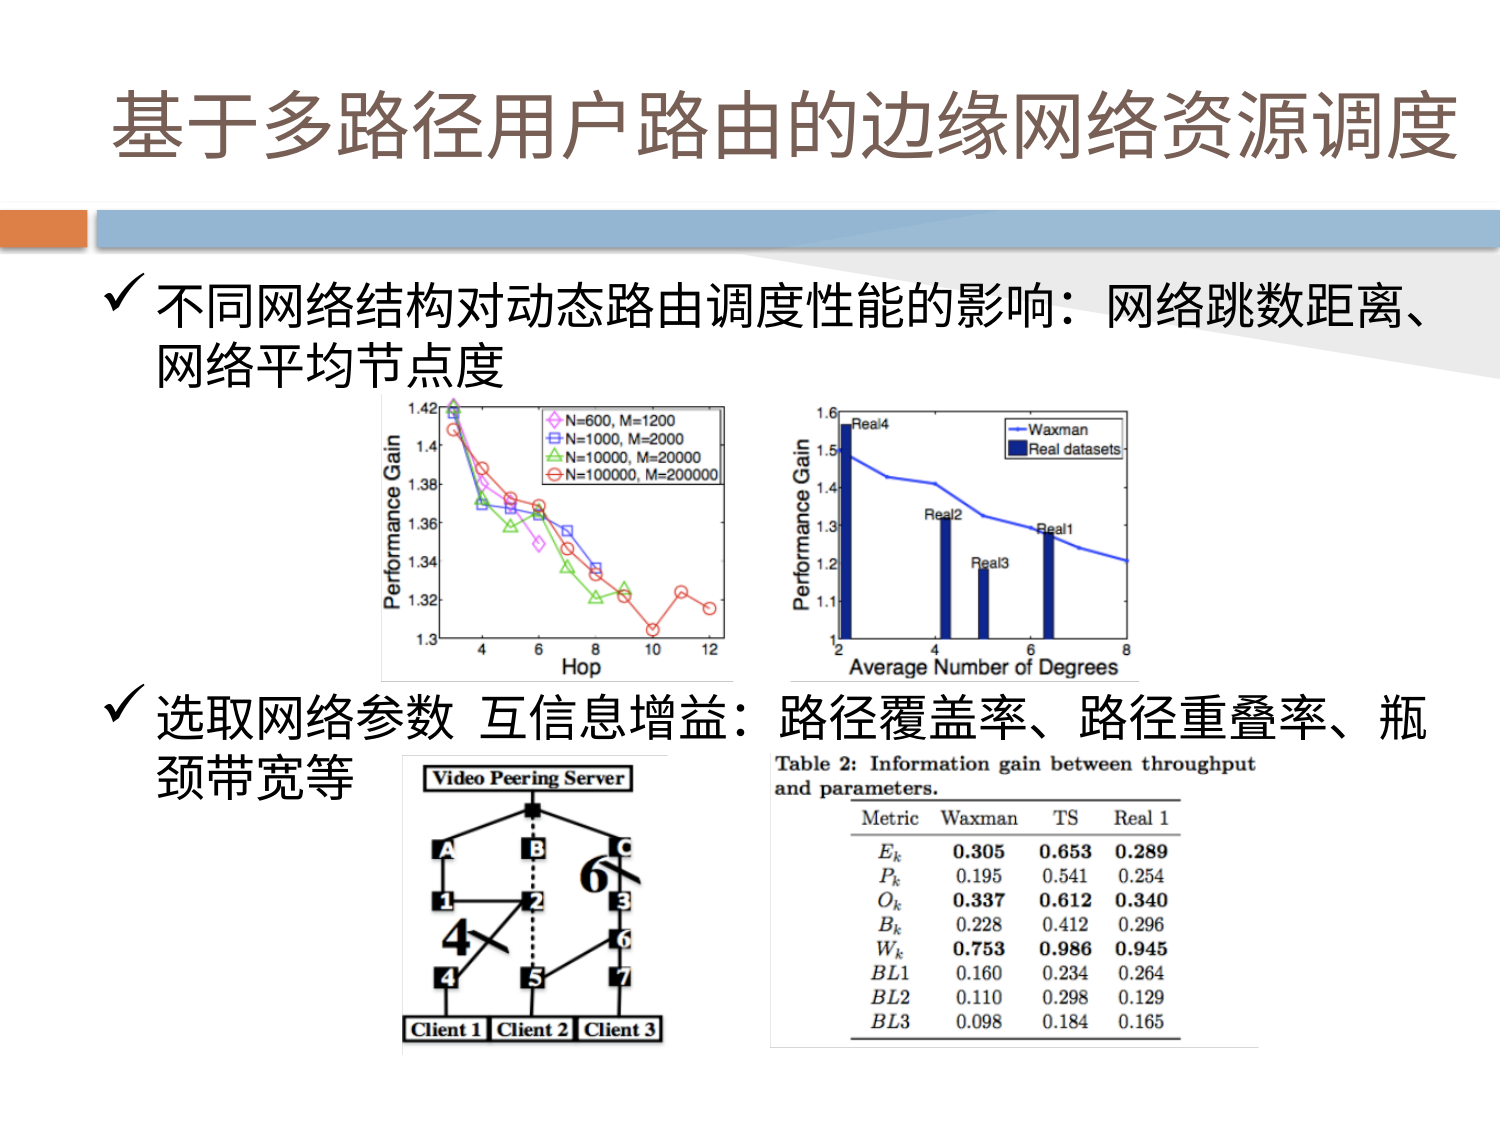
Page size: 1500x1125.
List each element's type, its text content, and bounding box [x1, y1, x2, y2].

picture [400, 752, 669, 1056]
picture [769, 752, 1260, 1048]
picture [380, 394, 734, 682]
picture [790, 394, 1140, 682]
list 不同网络结构对动态路由调度性能的影响：网络跳数距离、网络平均节点度 选取网络参数 互信息增益：路径覆盖率、路径重叠率、瓶颈带宽等 [84, 260, 1468, 979]
text_box 基于多路径用户路由的边缘网络资源调度 [95, 13, 1500, 233]
